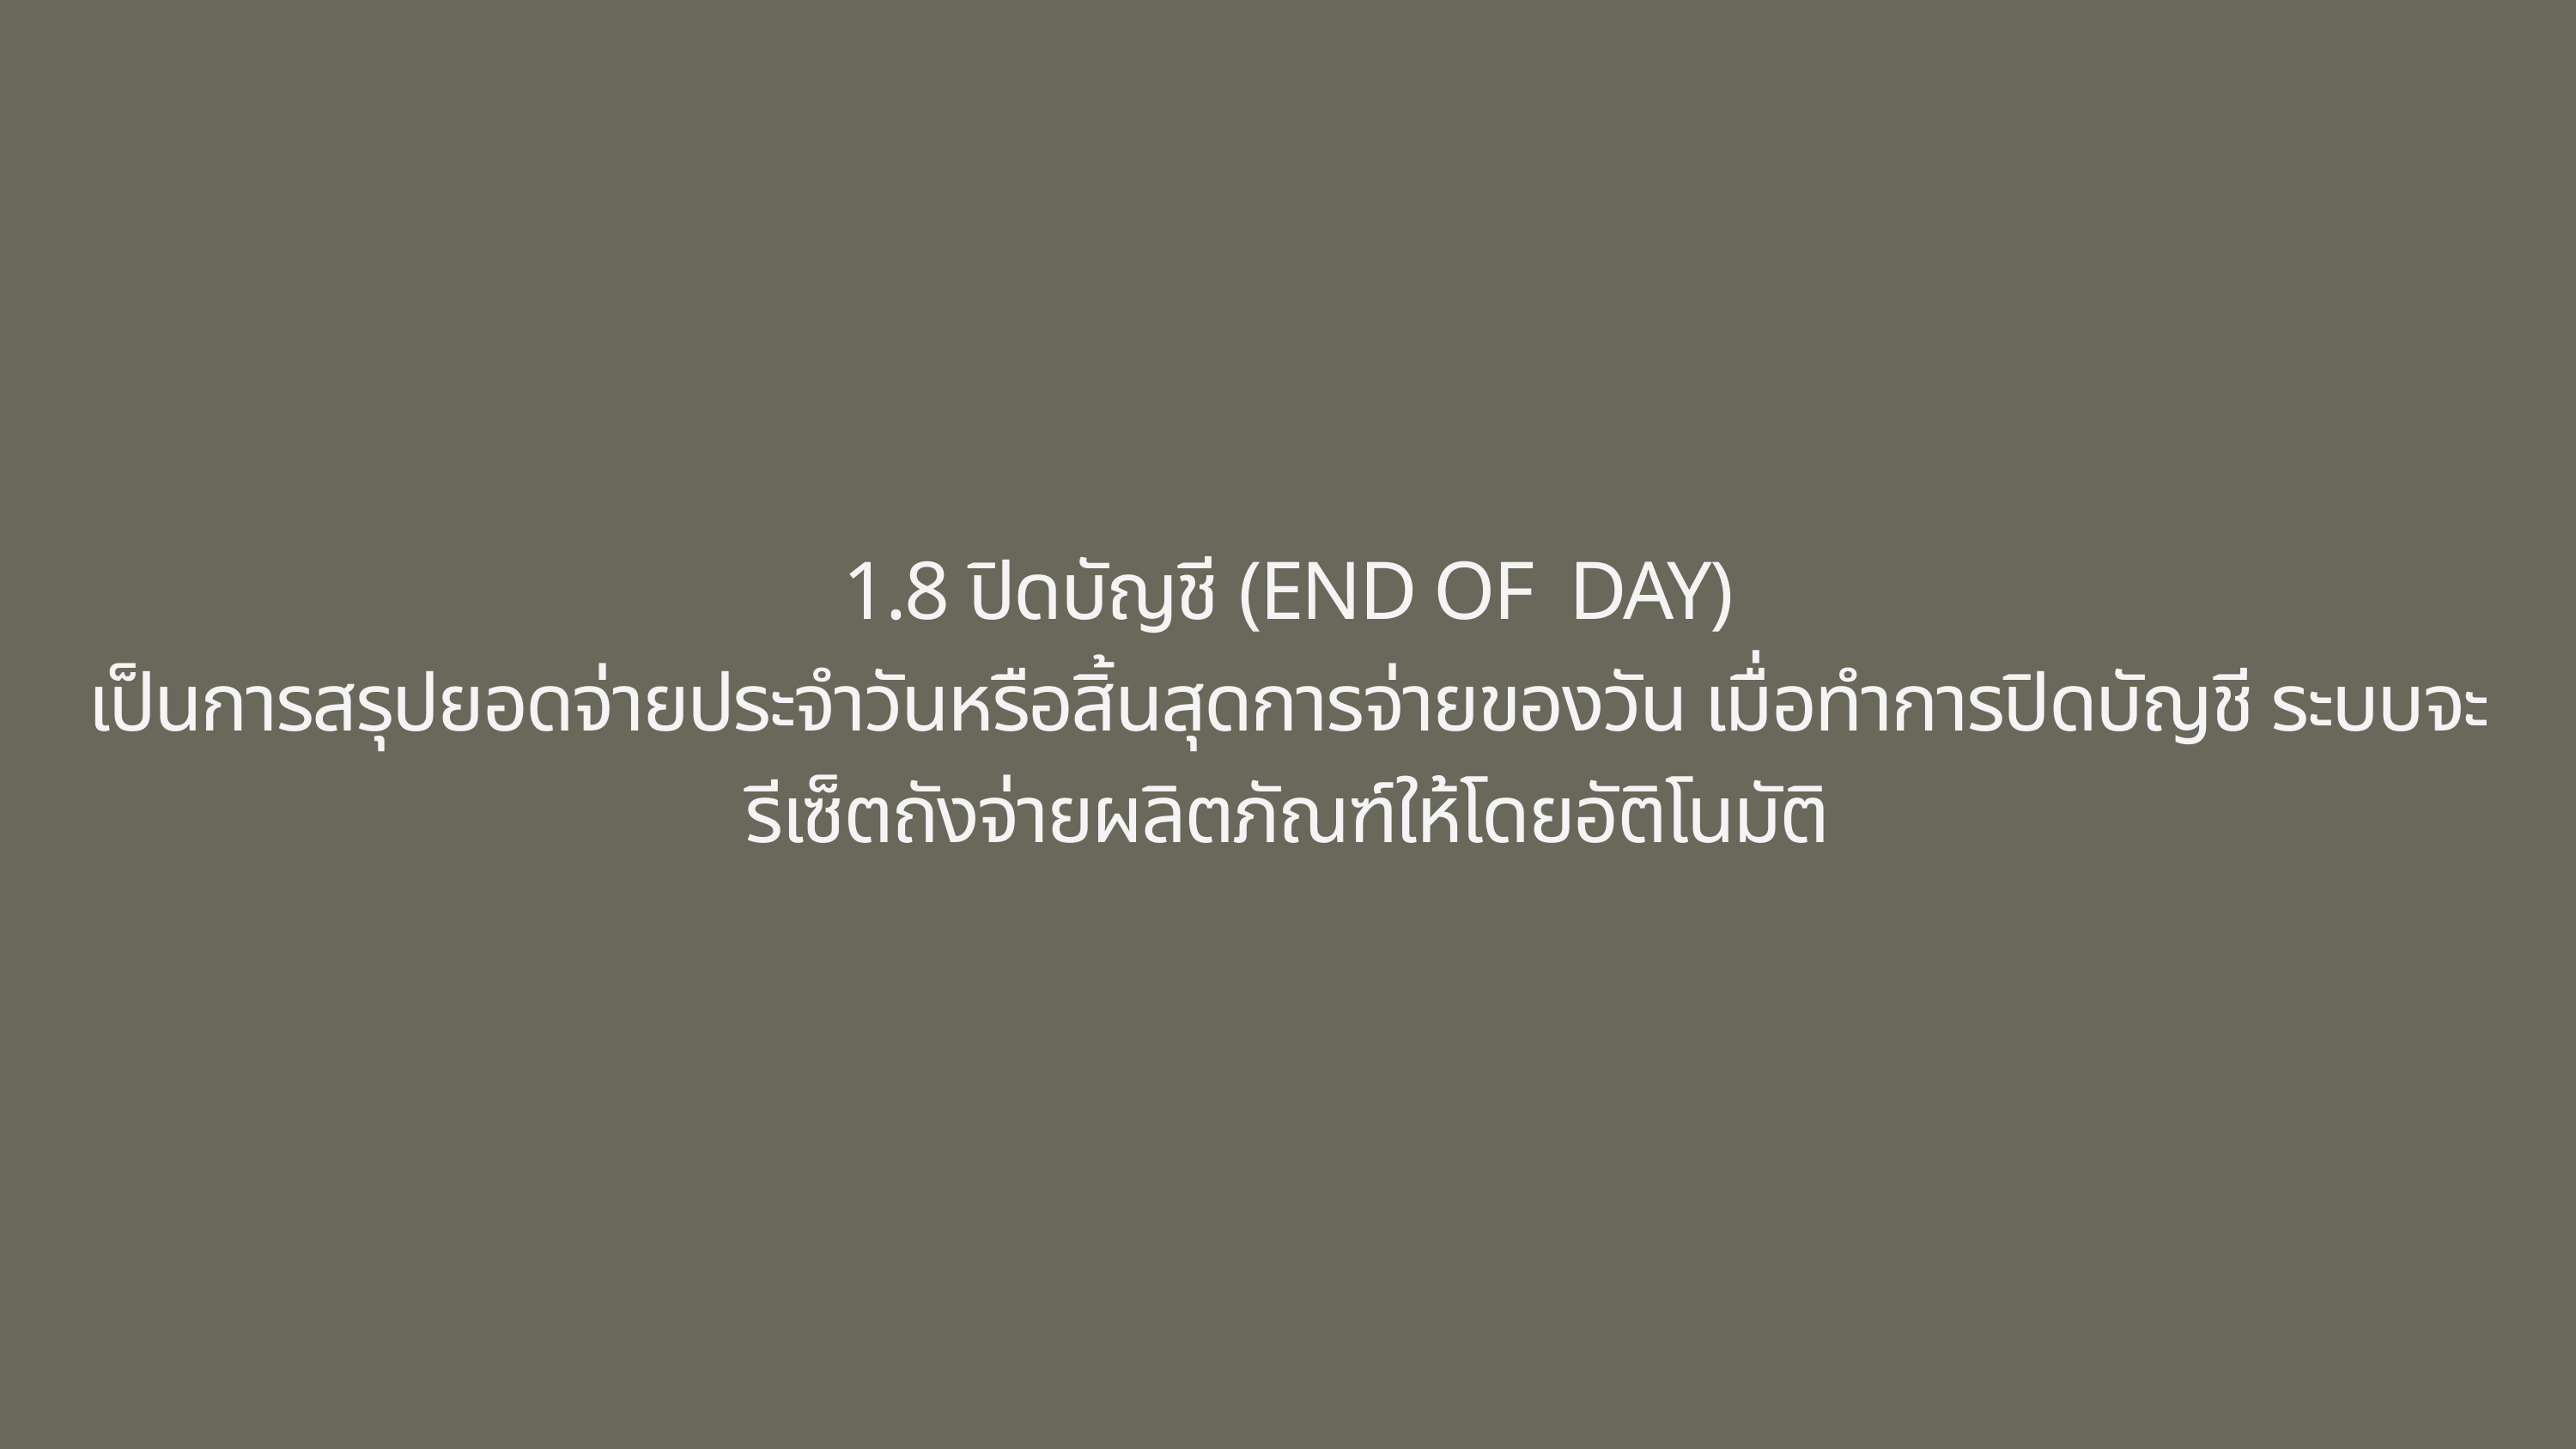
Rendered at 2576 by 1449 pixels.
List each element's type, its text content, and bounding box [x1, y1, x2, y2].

text_box 1.8 ปิดบัญชี (END OF DAY) เป็นการสรุปยอดจ่ายประจำวันหรือสิ้นสุดการจ่ายของวัน เมื่อทำการปิดบัญชี ระบบจะรีเซ็ตถังจ่ายผลิตภัณฑ์ให้โดยอัติโนมัติ [72, 524, 2504, 858]
